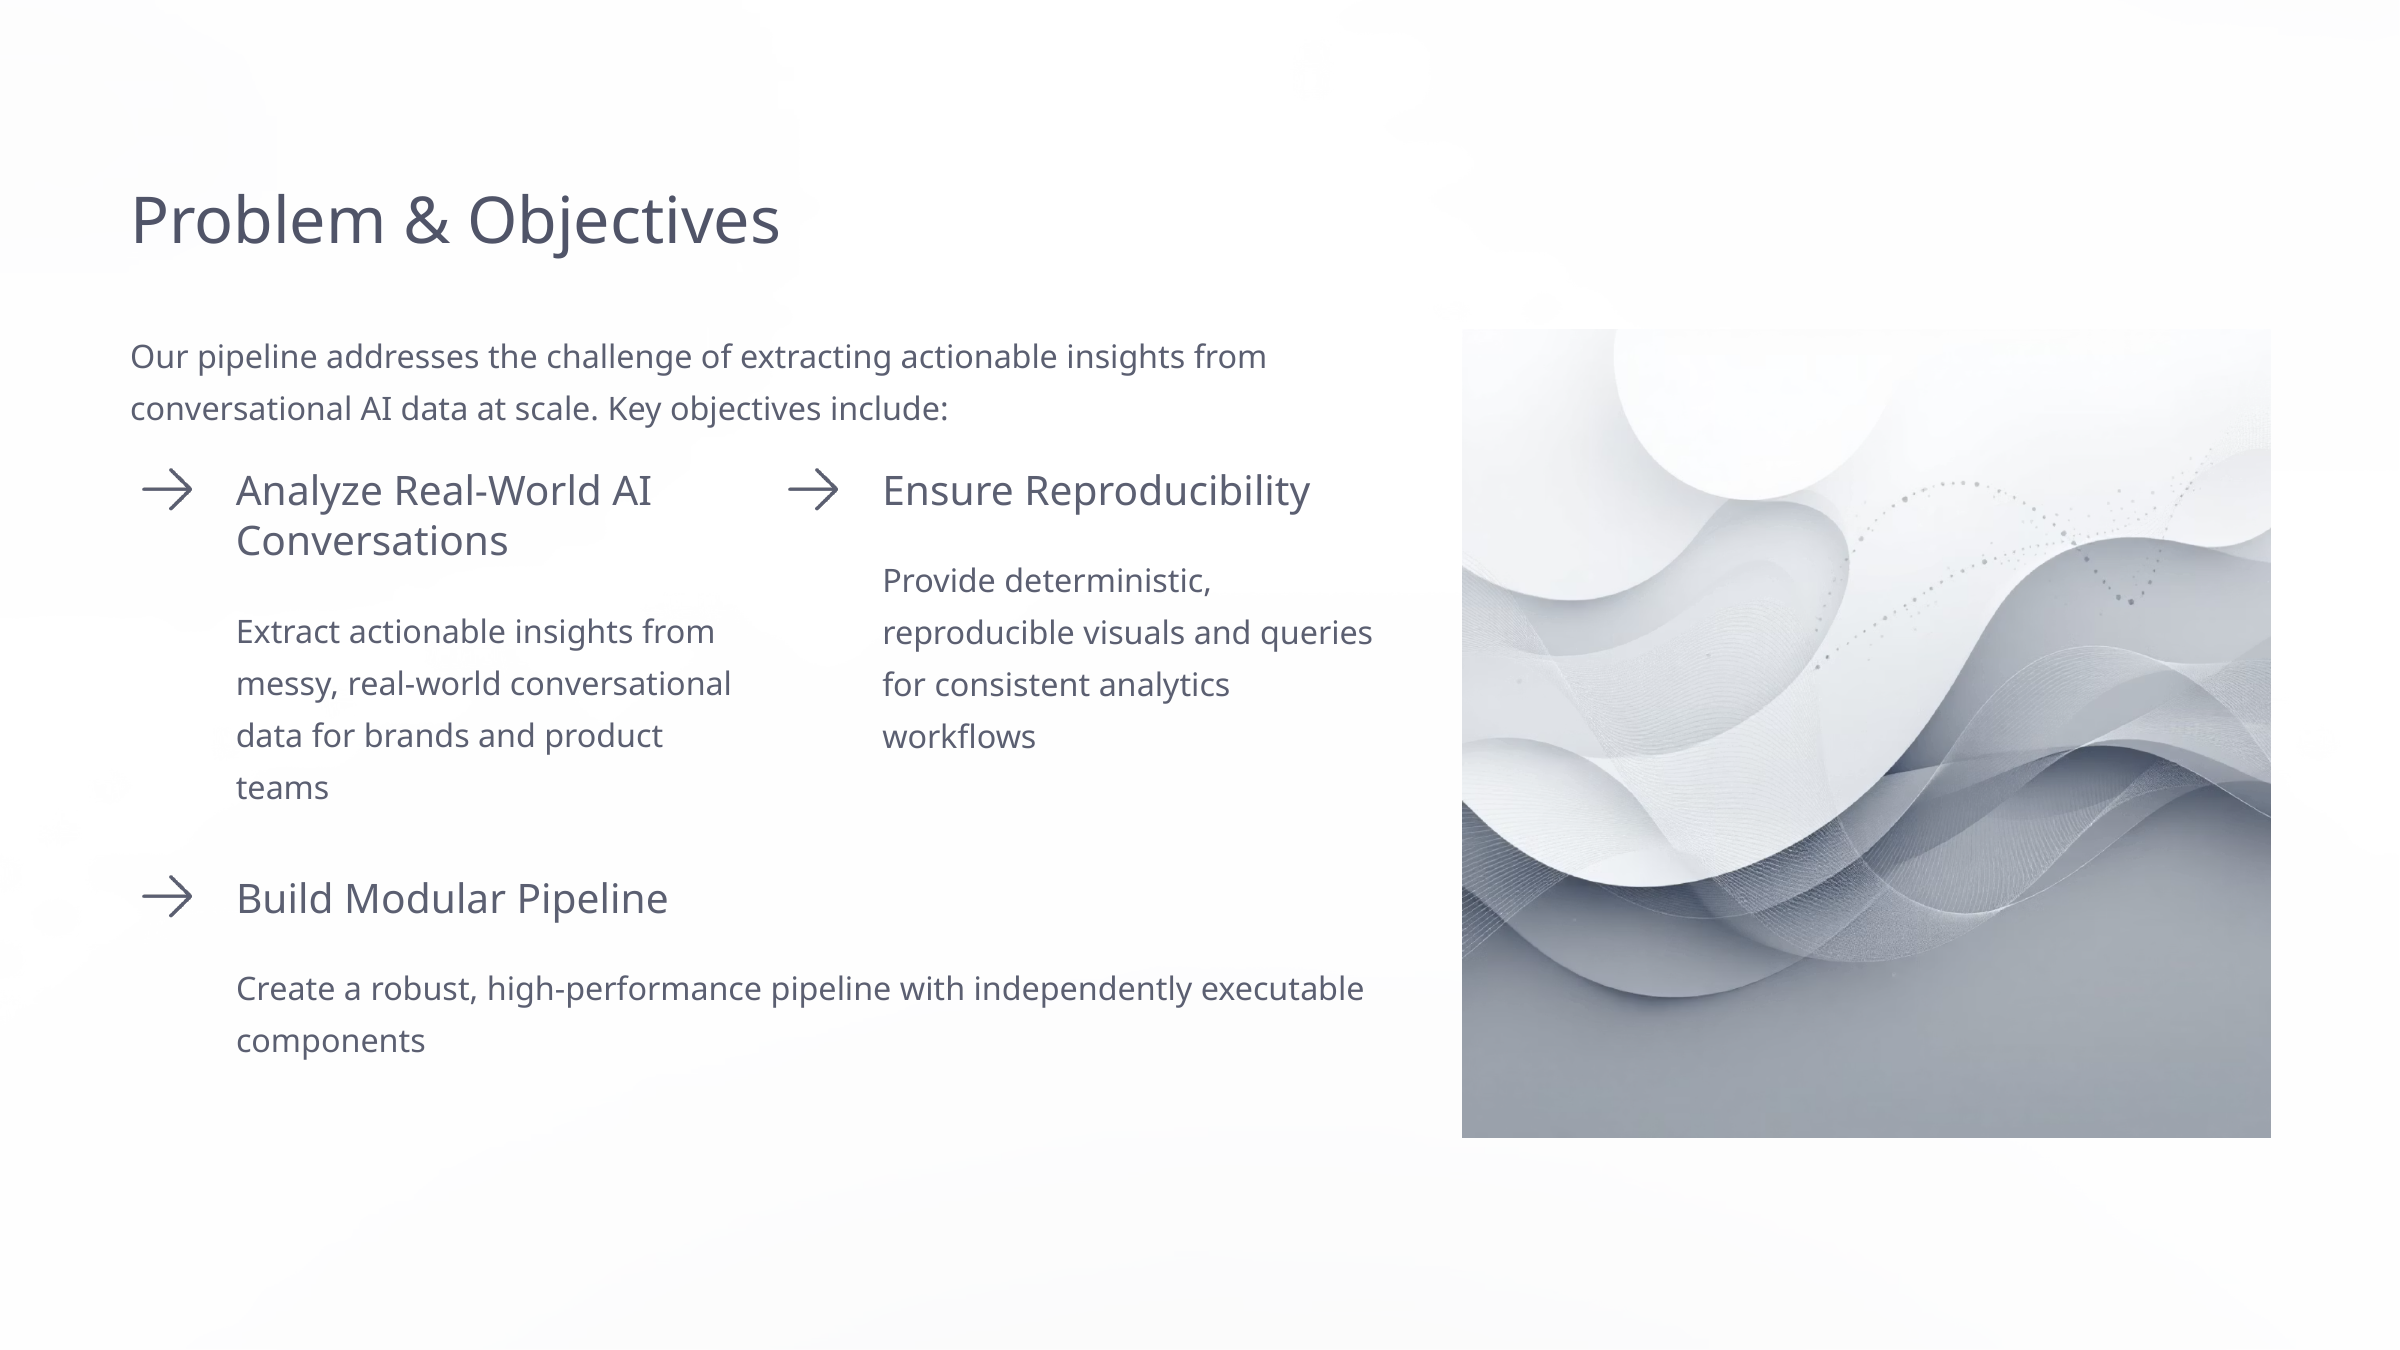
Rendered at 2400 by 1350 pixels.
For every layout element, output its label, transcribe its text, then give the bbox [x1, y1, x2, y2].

text_box Provide deterministic, reproducible visuals and queries for consistent analytics workflows [882, 546, 1383, 756]
picture [142, 865, 192, 928]
text_box Analyze Real-World AI Conversations [235, 463, 736, 566]
text_box Extract actionable insights from messy, real-world conversational data for brands and product teams [235, 597, 736, 806]
picture [788, 458, 838, 520]
text_box Our pipeline addresses the challenge of extracting actionable insights from conversational AI data at scale. Key objectives include: [130, 322, 1383, 427]
picture [1462, 329, 2271, 1139]
text_box Ensure Reproducibility [882, 463, 1317, 515]
text_box Build Modular Pipeline [235, 871, 664, 922]
picture [142, 458, 192, 520]
text_box Create a robust, high-performance pipeline with independently executable components [235, 954, 1383, 1059]
text_box Problem & Objectives [130, 175, 797, 257]
